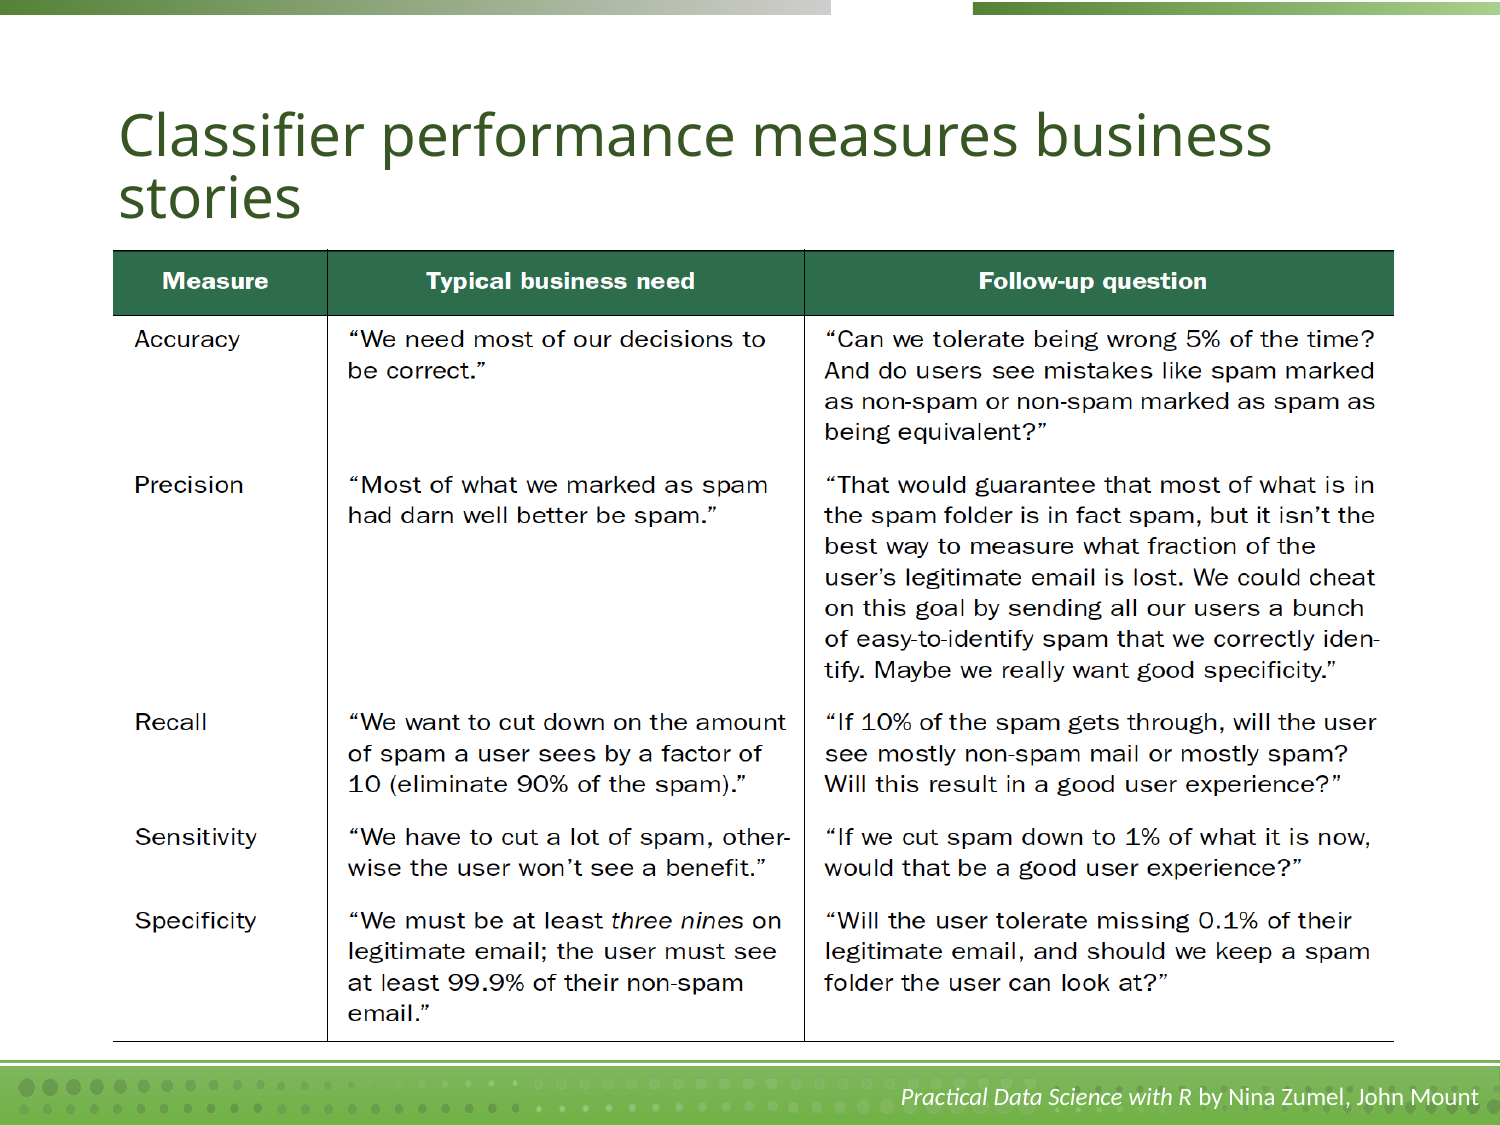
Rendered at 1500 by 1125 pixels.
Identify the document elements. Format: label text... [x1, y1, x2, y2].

text_box [415, 1070, 1082, 1117]
title Classifier performance measures business stories [103, 59, 1397, 278]
text_box Practical Data Science with R by Nina Zumel, John Mount [885, 1073, 1500, 1119]
picture [111, 238, 1397, 1050]
